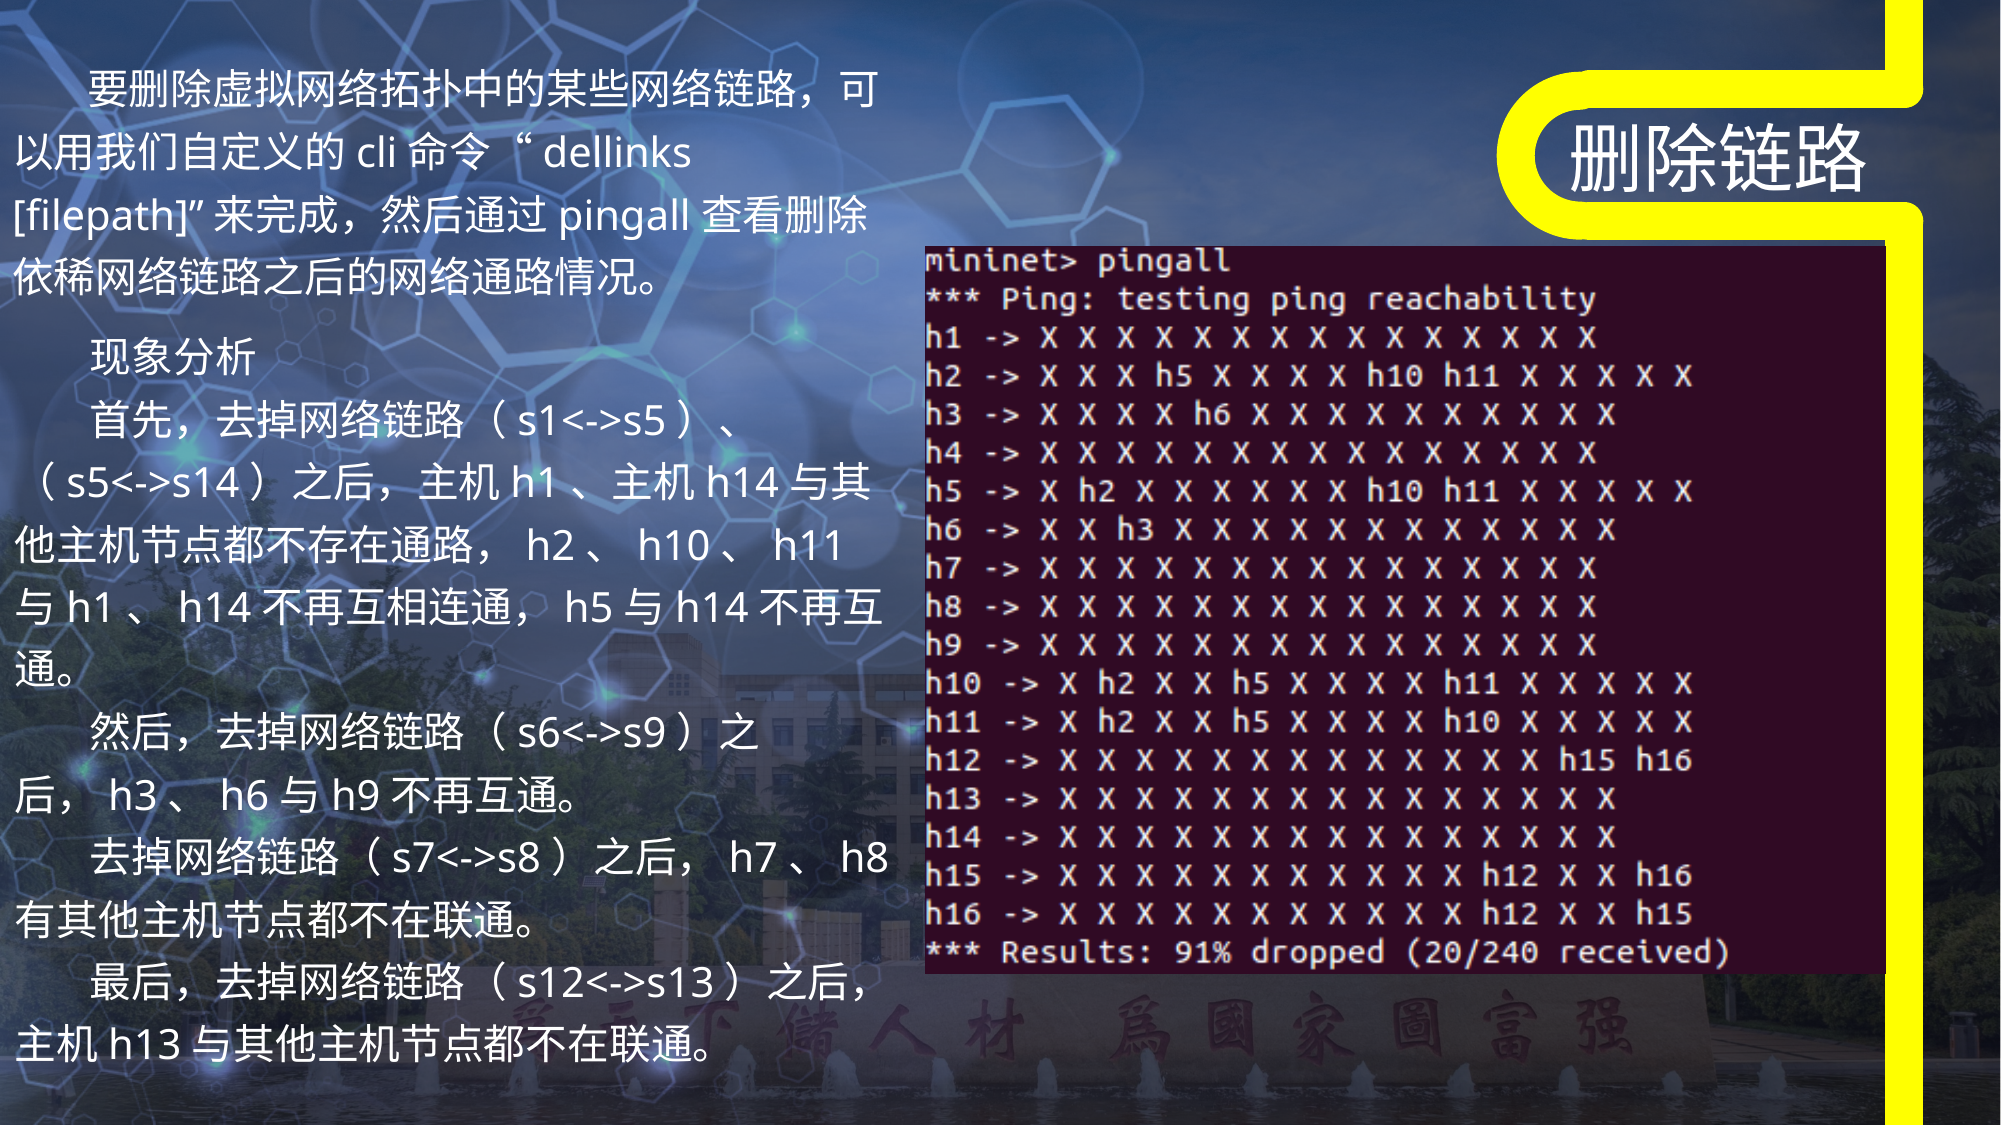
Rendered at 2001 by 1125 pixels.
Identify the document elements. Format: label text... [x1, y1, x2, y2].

text_box [1515, 90, 1582, 222]
text_box 要删除虚拟网络拓扑中的某些网络链路，可以用我们自定义的cli命令“dellinks [filepath]”来完成，然后通过pingall查看删除依稀网络链路之后的网络通路情况。 [0, 43, 905, 309]
text_box 删除链路 [1553, 103, 1884, 209]
picture [1884, 0, 2001, 1125]
picture [0, 0, 1886, 1125]
text_box 现象分析 首先，去掉网络链路（s1<->s5）、（s5<->s14）之后，主机h1、主机h14与其他主机节点都不存在通路，h2、h10、h11与h1、h14不再互相连通，h5与h14不再互通。 然后，去掉网络链路（s6<->s9）之后，h3、h6与h9不再互通。 去掉网络链路（s7<->s8）之后，h7、h8有其他主机节点都不在联通。 最后，去掉网络链路（s12<->s13）之后，主机h13与其他主机节点都不在联通。 [0, 311, 908, 1076]
